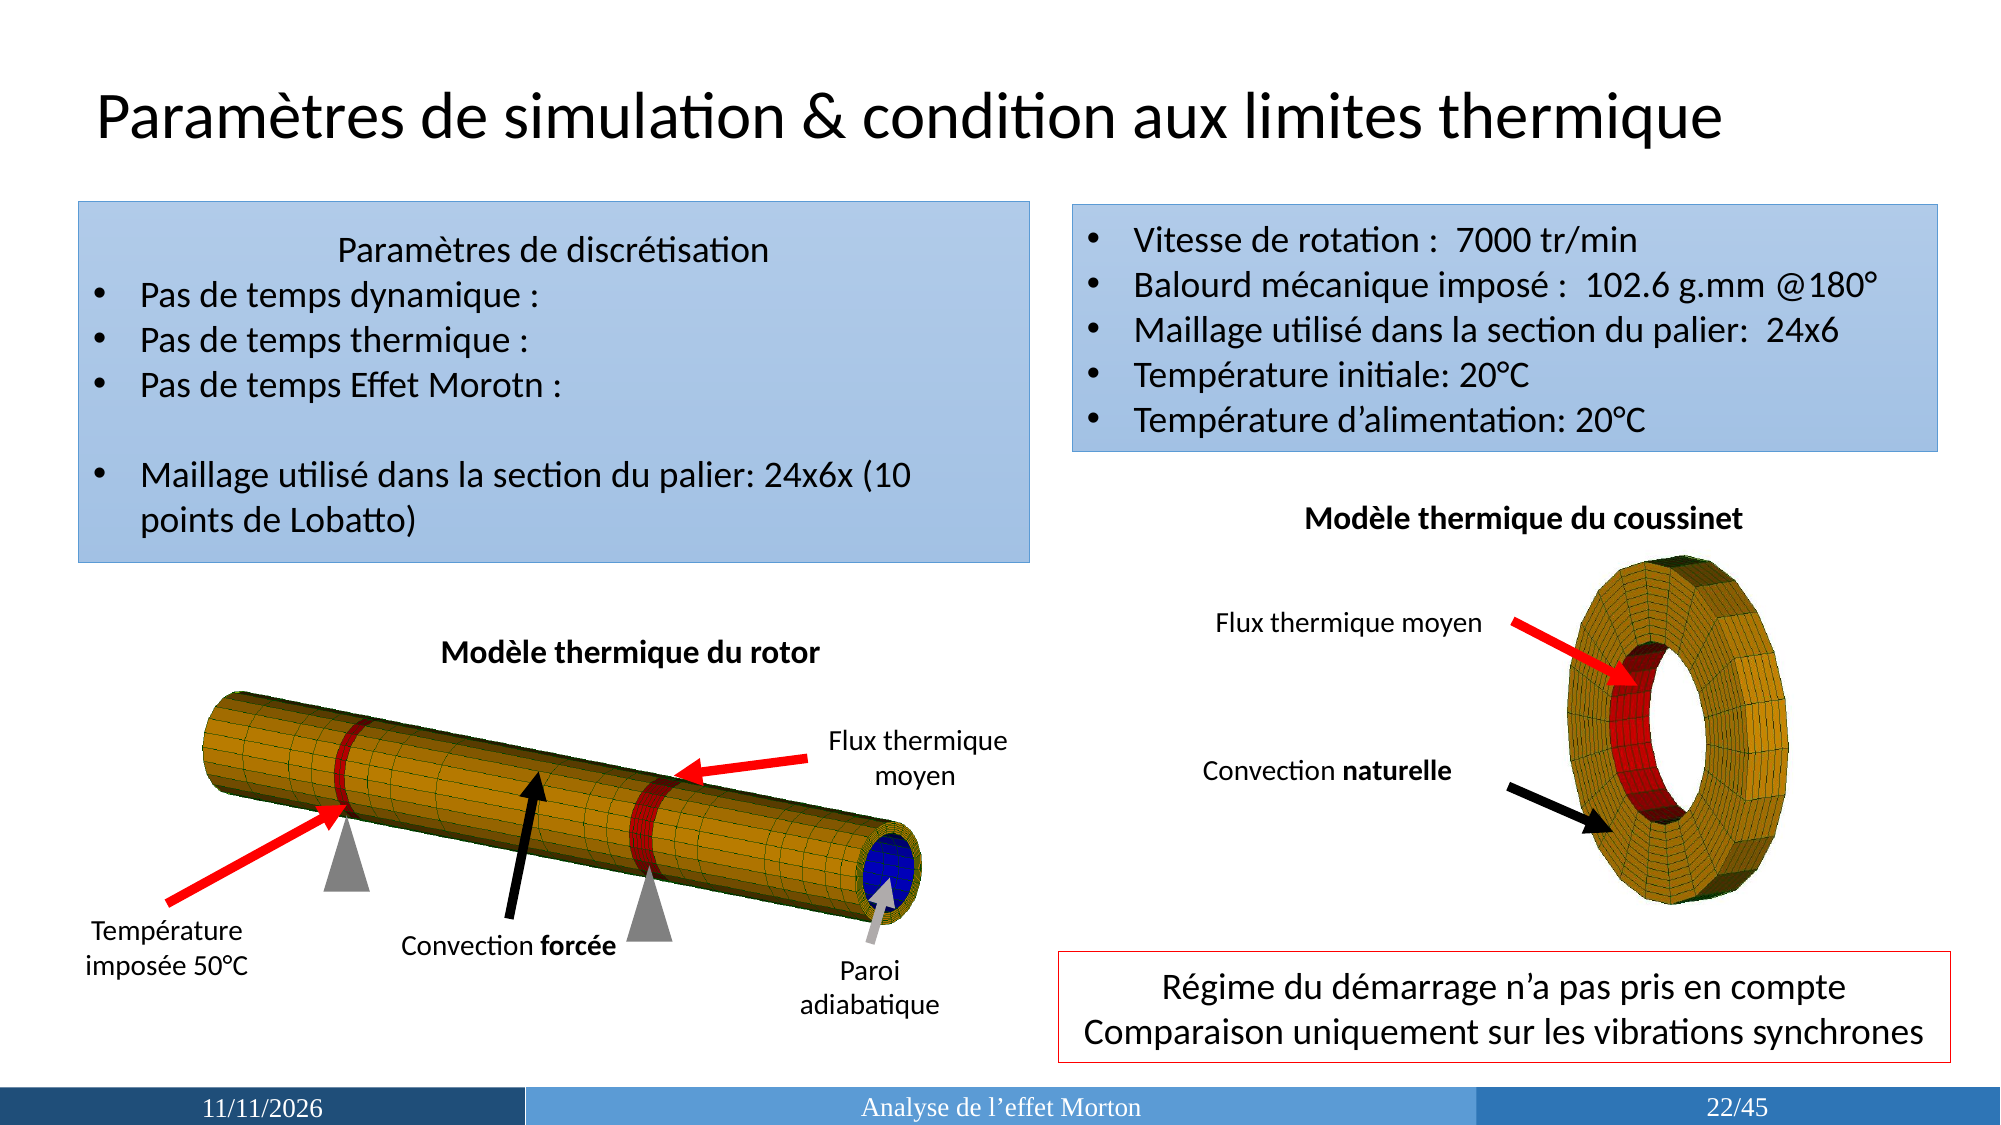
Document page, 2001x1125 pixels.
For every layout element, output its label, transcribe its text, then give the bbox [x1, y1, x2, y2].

footer Analyse de l’effet Morton [526, 1087, 1477, 1125]
text_box Régime du démarrage n’a pas pris en compte Comparaison uniquement sur les vibrations synchrones [1058, 951, 1951, 1063]
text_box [57, 622, 1030, 1024]
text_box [1146, 488, 1896, 920]
slide_number 22/45 [1477, 1087, 2000, 1125]
text_box Vitesse de rotation : 7000 tr/min Balourd mécanique imposé : 102.6 g.mm @180° Maillage utilisé dans la section du palier: 24x6 Température initiale: 20°C Température d’alimentation: 20°C [1072, 204, 1938, 452]
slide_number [0, 1087, 525, 1125]
text_box Paramètres de simulation & condition aux limites thermique [81, 64, 2000, 159]
